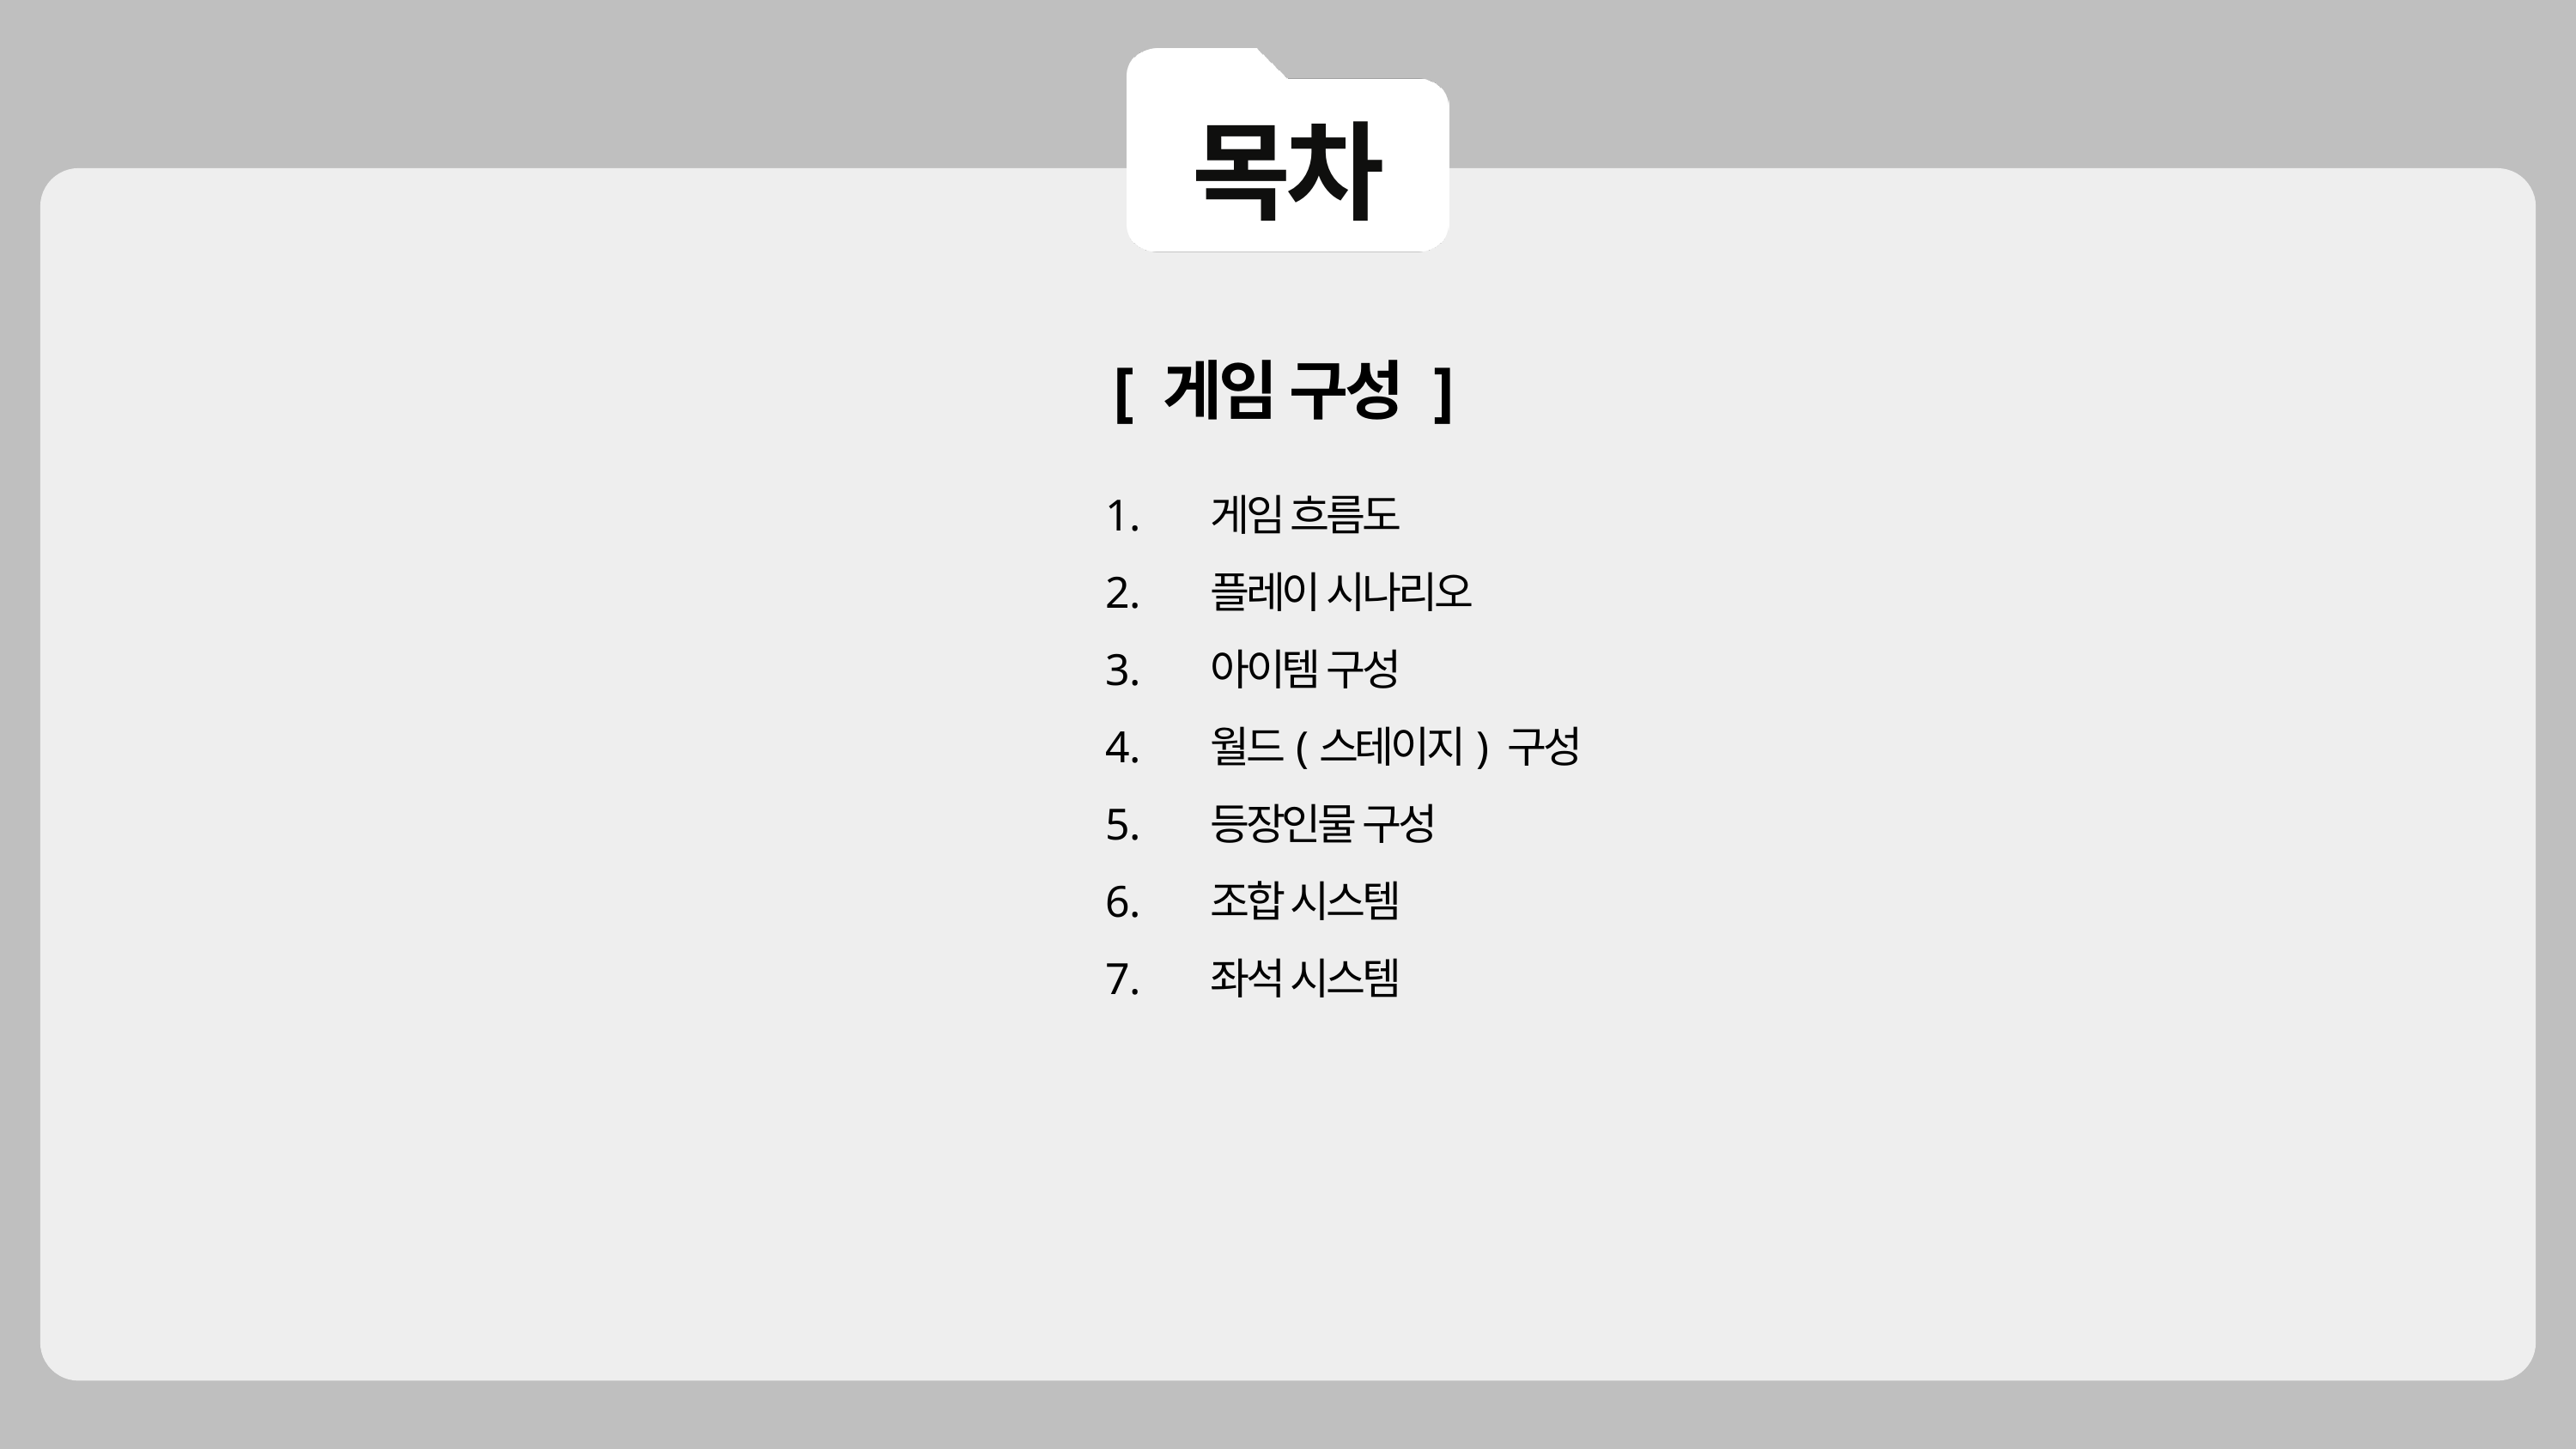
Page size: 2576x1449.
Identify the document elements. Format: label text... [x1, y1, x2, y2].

text_box [ 게임 구성 ] [1056, 343, 1512, 433]
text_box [1126, 47, 1450, 252]
text_box [38, 166, 2538, 1383]
text_box 게임 흐름도 플레이 시나리오 아이템 구성 월드(스테이지) 구성 등장인물 구성 조합 시스템 좌석 시스템 [1092, 456, 1720, 1009]
